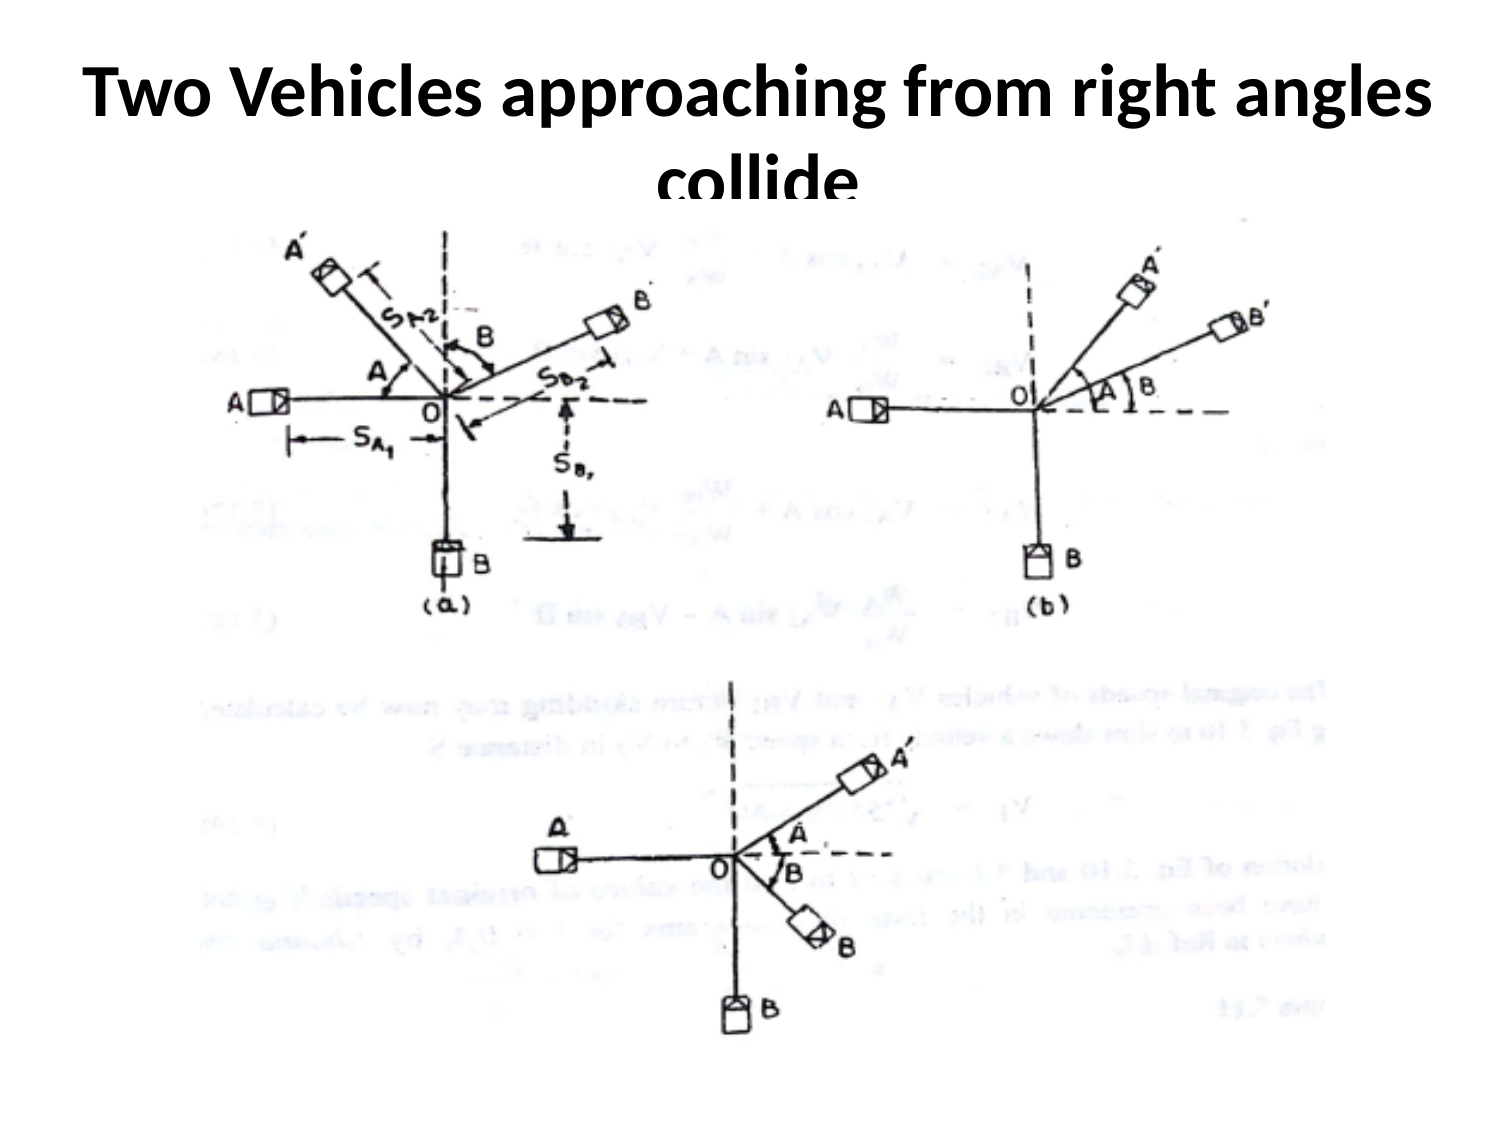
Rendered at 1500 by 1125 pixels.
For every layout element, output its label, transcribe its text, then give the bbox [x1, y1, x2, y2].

picture [199, 199, 1326, 1051]
title Two Vehicles approaching from right angles collide [2, 37, 1500, 225]
